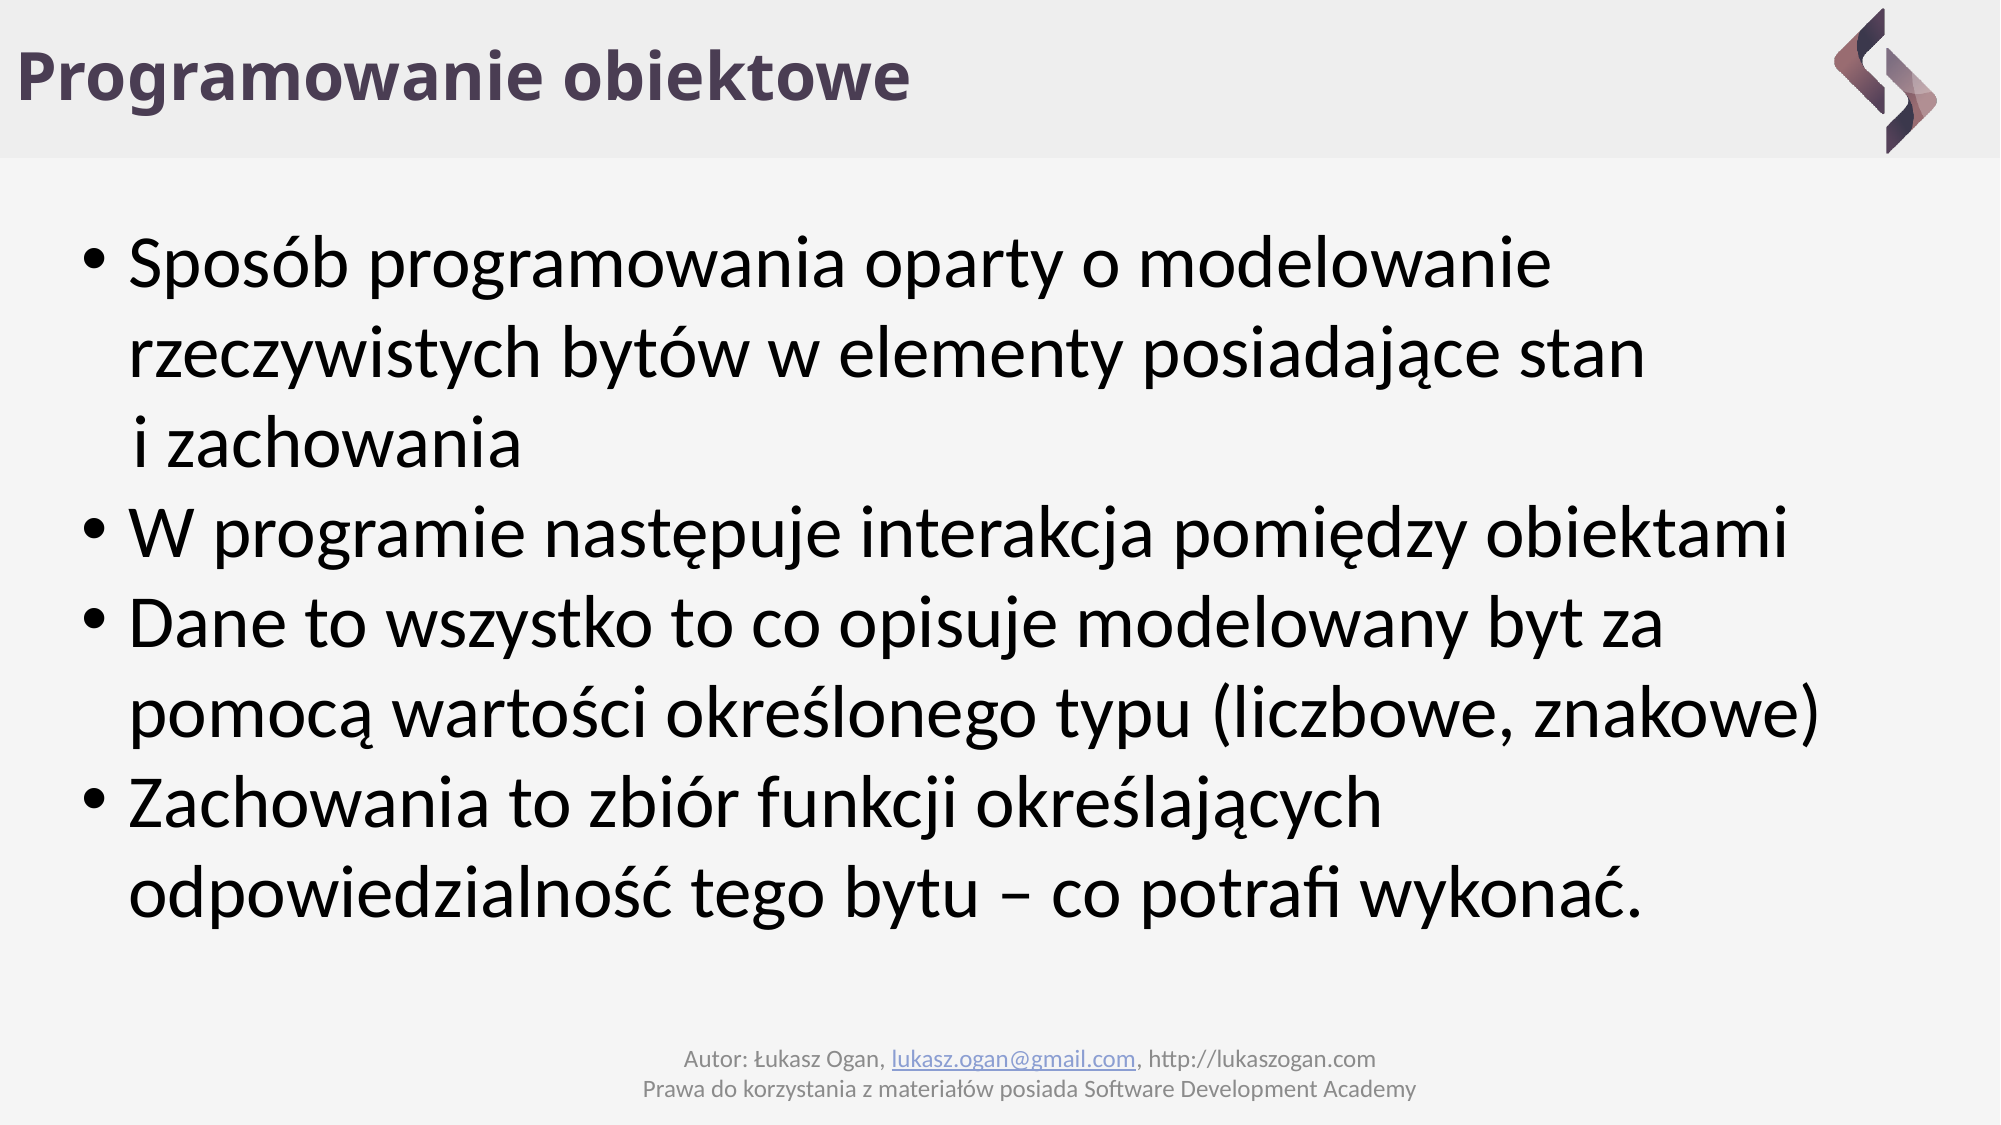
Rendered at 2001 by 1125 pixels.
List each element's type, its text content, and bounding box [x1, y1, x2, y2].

picture [1787, 0, 2001, 166]
title Programowanie obiektowe [0, 0, 1788, 158]
footer Autor: Łukasz Ogan, lukasz.ogan@gmail.com, http://lukaszogan.com Prawa do korzystania z materiałów posiada Software Development Academy [556, 1042, 1505, 1103]
text_box Sposób programowania oparty o modelowanie rzeczywistych bytów w elementy posiadające stan i zachowania W programie następuje interakcja pomiędzy obiektami Dane to wszystko to co opisuje modelowany byt za pomocą wartości określonego typu (liczbowe, znakowe) Zachowania to zbiór funkcji określających odpowiedzialność tego bytu – co potrafi wykonać. [66, 204, 1914, 940]
